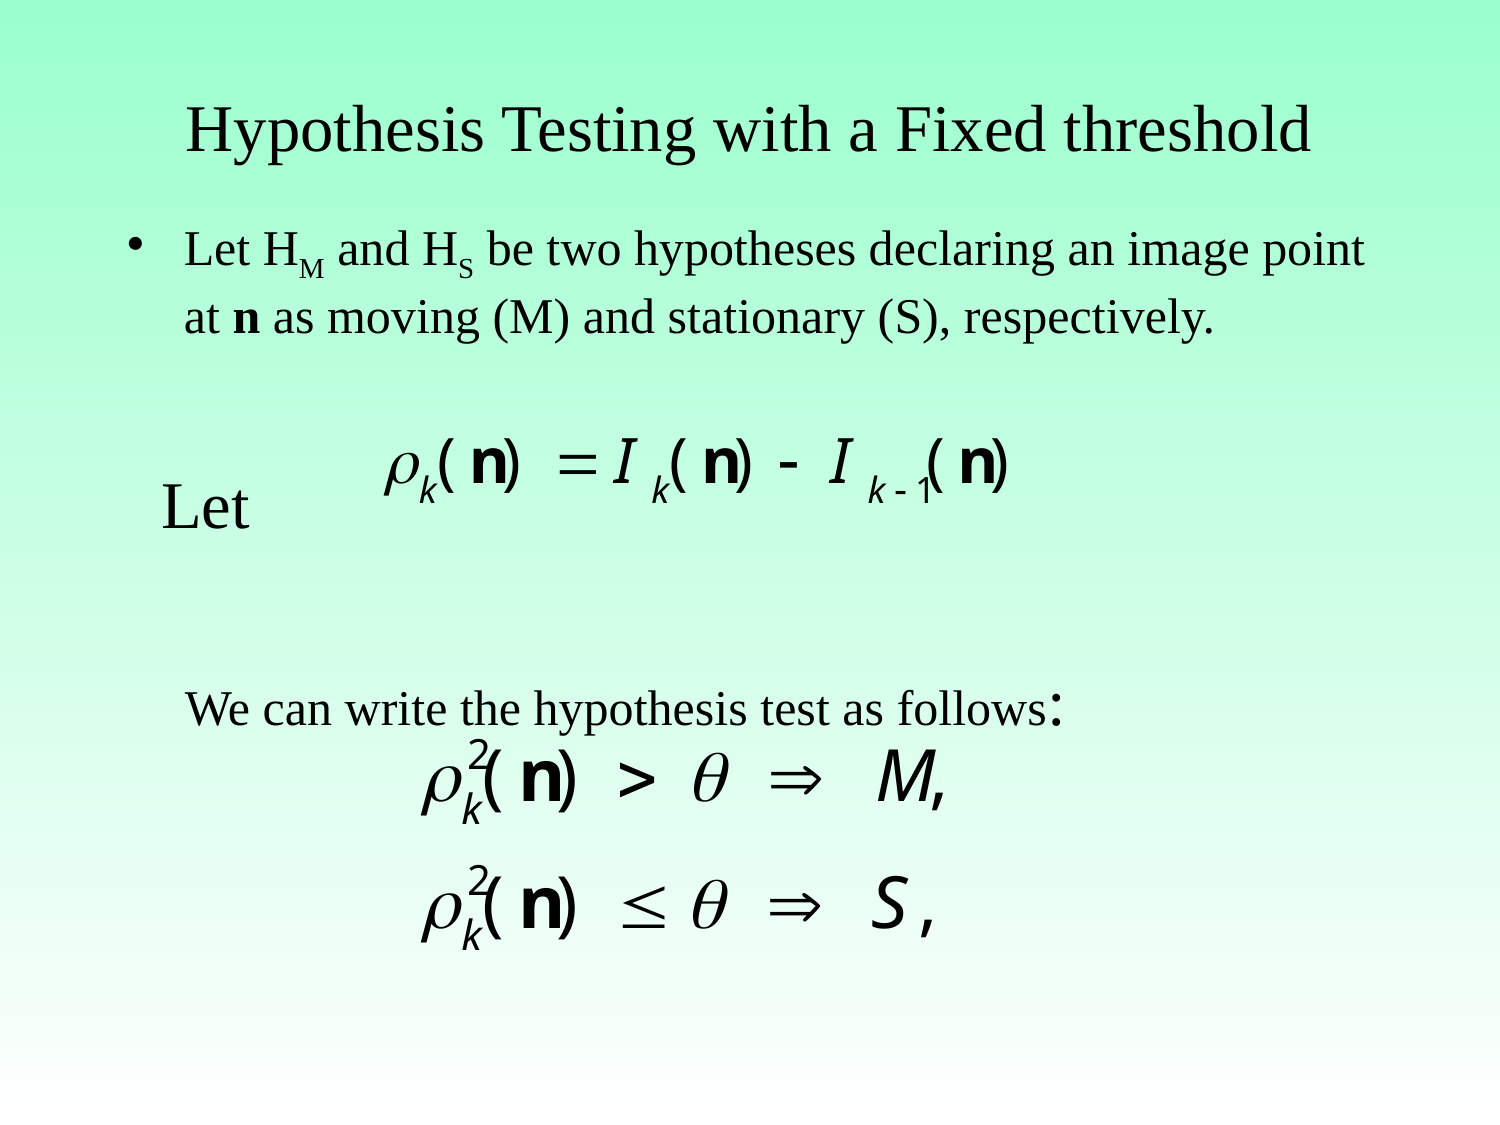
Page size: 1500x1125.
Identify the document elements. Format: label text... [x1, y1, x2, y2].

list Let HM and HS be two hypotheses declaring an image point at n as moving (M) and stationary (S), respectively. Let We can write the hypothesis test as follows: [112, 208, 1388, 1000]
title Hypothesis Testing with a Fixed threshold [112, 30, 1388, 208]
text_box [407, 715, 961, 969]
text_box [371, 415, 1020, 516]
